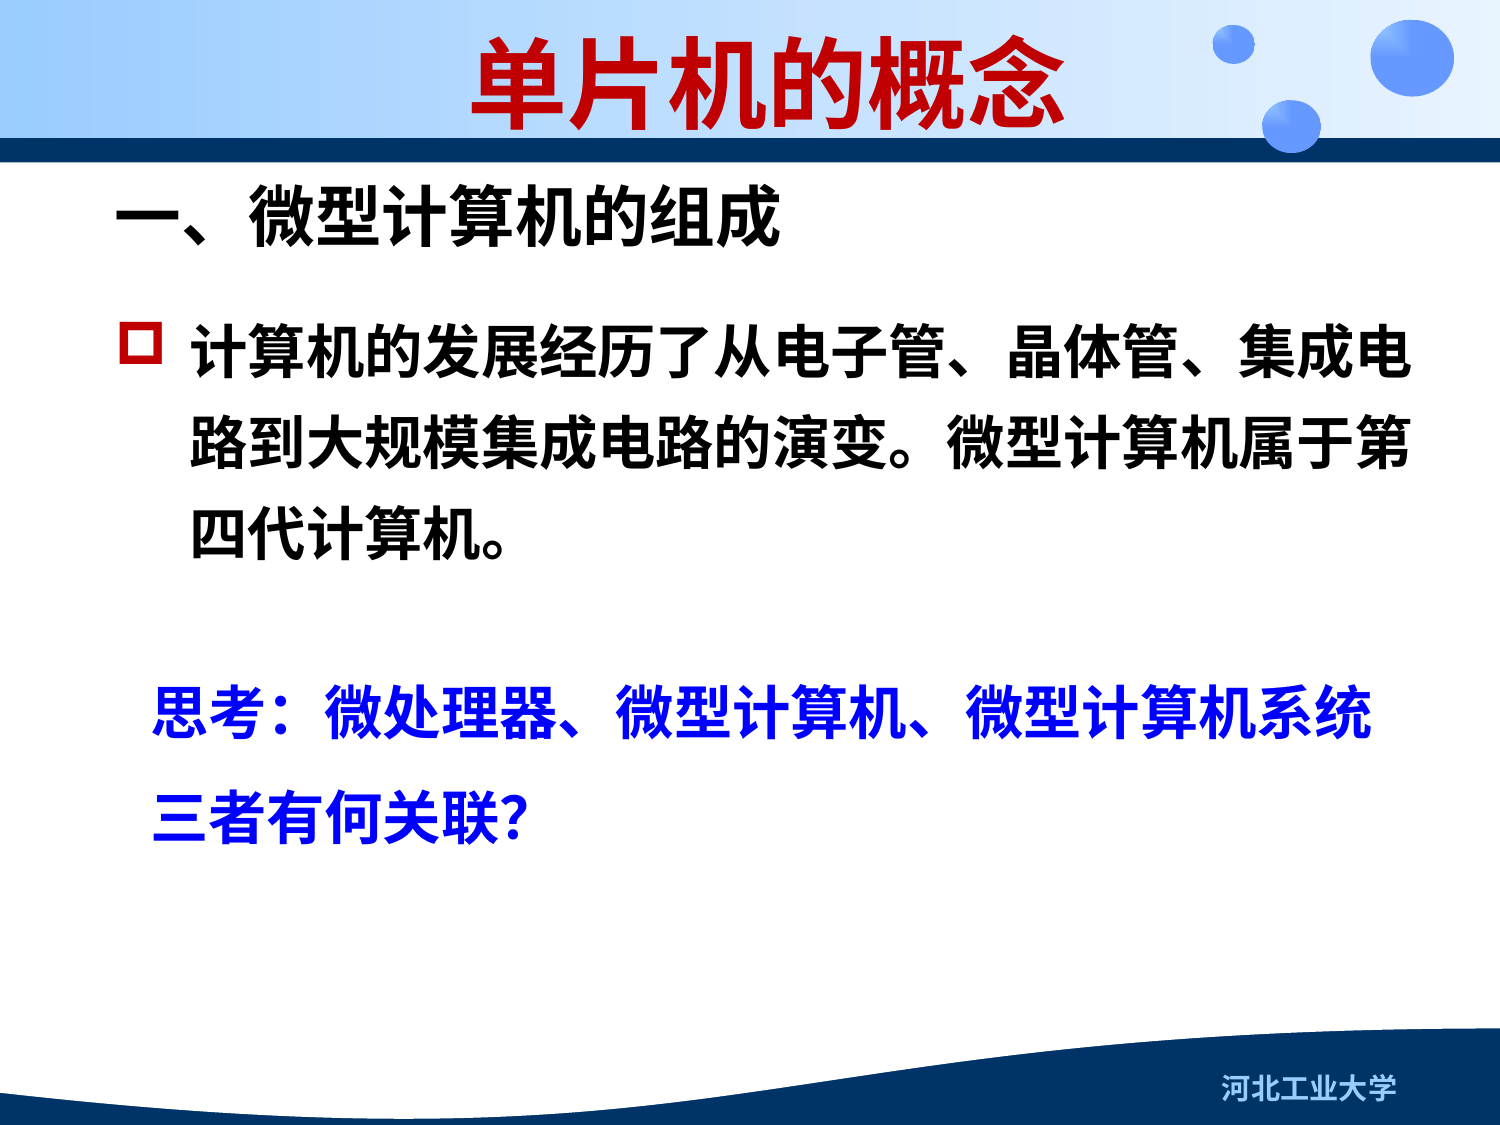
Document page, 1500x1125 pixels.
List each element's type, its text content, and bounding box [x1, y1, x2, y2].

text_box 一、微型计算机的组成 [100, 167, 1282, 263]
text_box 思考：微处理器、微型计算机、微型计算机系统三者有何关联？ [135, 634, 1401, 859]
footer 河北工业大学 [962, 1062, 1413, 1113]
text_box 单片机的概念 [442, 14, 1093, 150]
text_box 计算机的发展经历了从电子管、晶体管、集成电路到大规模集成电路的演变。微型计算机属于第四代计算机。 [99, 287, 1430, 575]
